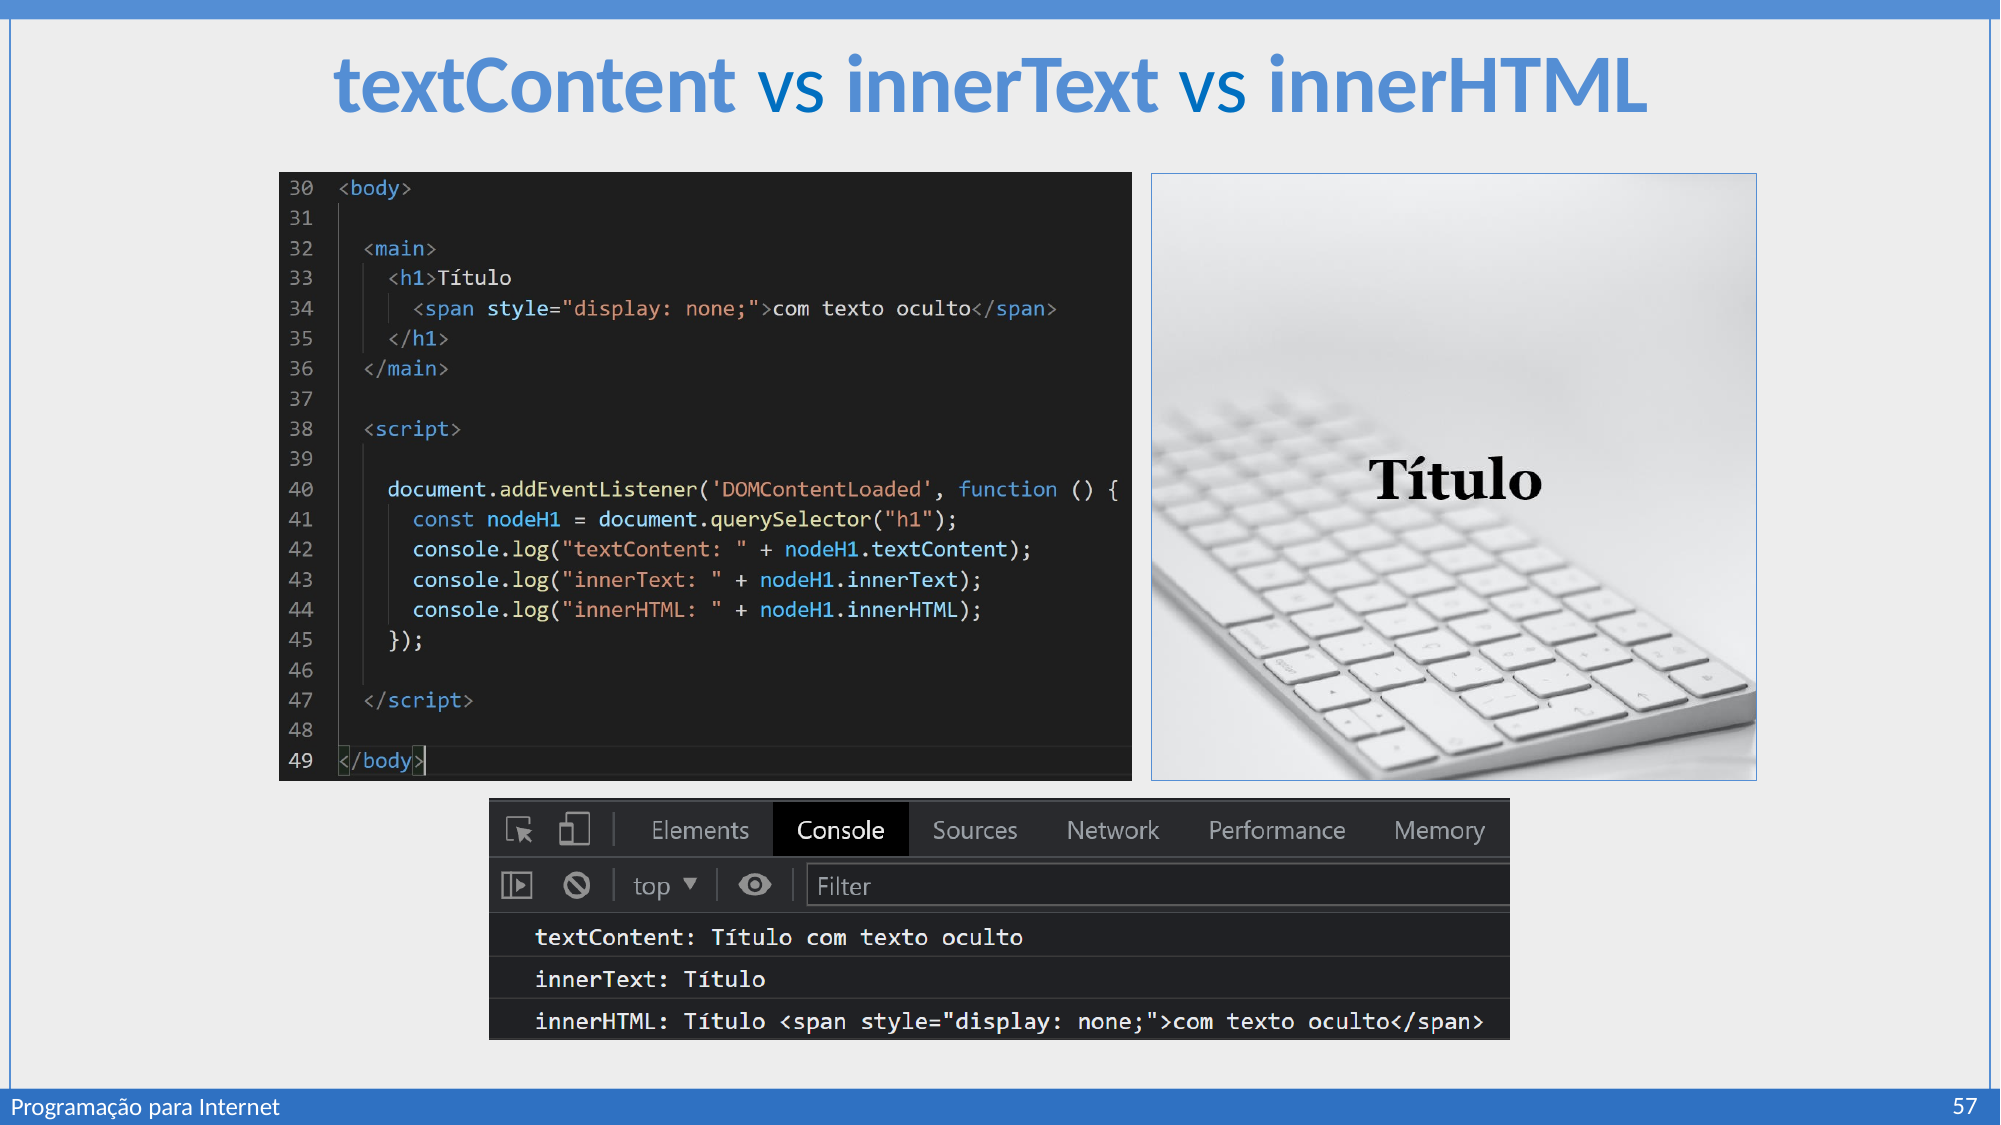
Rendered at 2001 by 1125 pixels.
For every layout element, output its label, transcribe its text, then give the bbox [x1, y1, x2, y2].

picture [279, 172, 1132, 781]
slide_number Programação para Internet [8, 1094, 287, 1125]
title textContent vs innerText vs innerHTML [331, 26, 1669, 217]
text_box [1150, 172, 1758, 782]
slide_number 57 [1946, 1093, 1992, 1125]
picture [489, 798, 1511, 1040]
